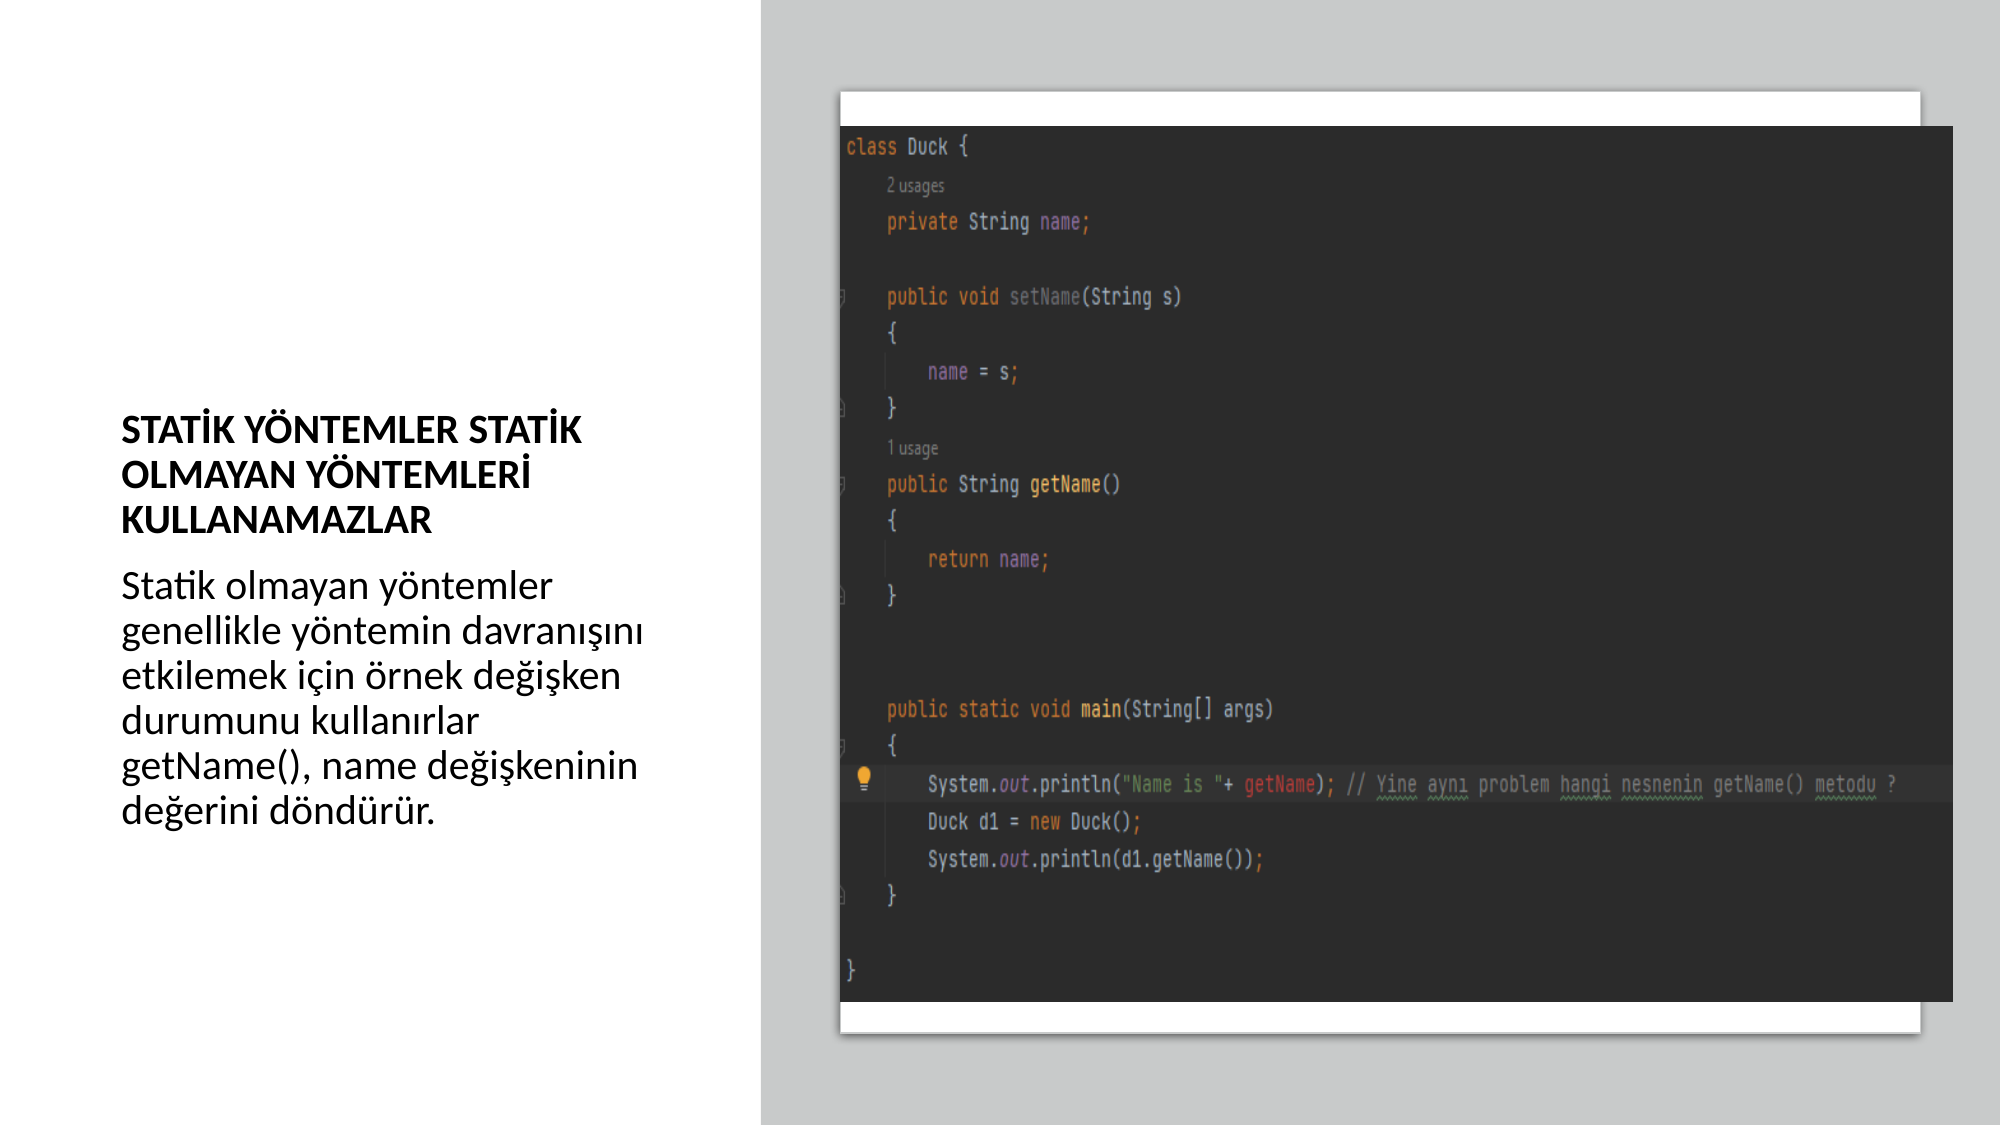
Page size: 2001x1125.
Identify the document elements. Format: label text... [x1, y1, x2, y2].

picture [840, 126, 1953, 1002]
text_box [760, 0, 2000, 1125]
list STATİK YÖNTEMLER STATİK OLMAYAN YÖNTEMLERİ KULLANAMAZLAR Statik olmayan yöntemler genellikle yöntemin davranışını etkilemek için örnek değişken durumunu kullanırlar getName(), name değişkeninin değerini döndürür. [106, 399, 682, 1021]
text_box [839, 90, 1922, 1034]
